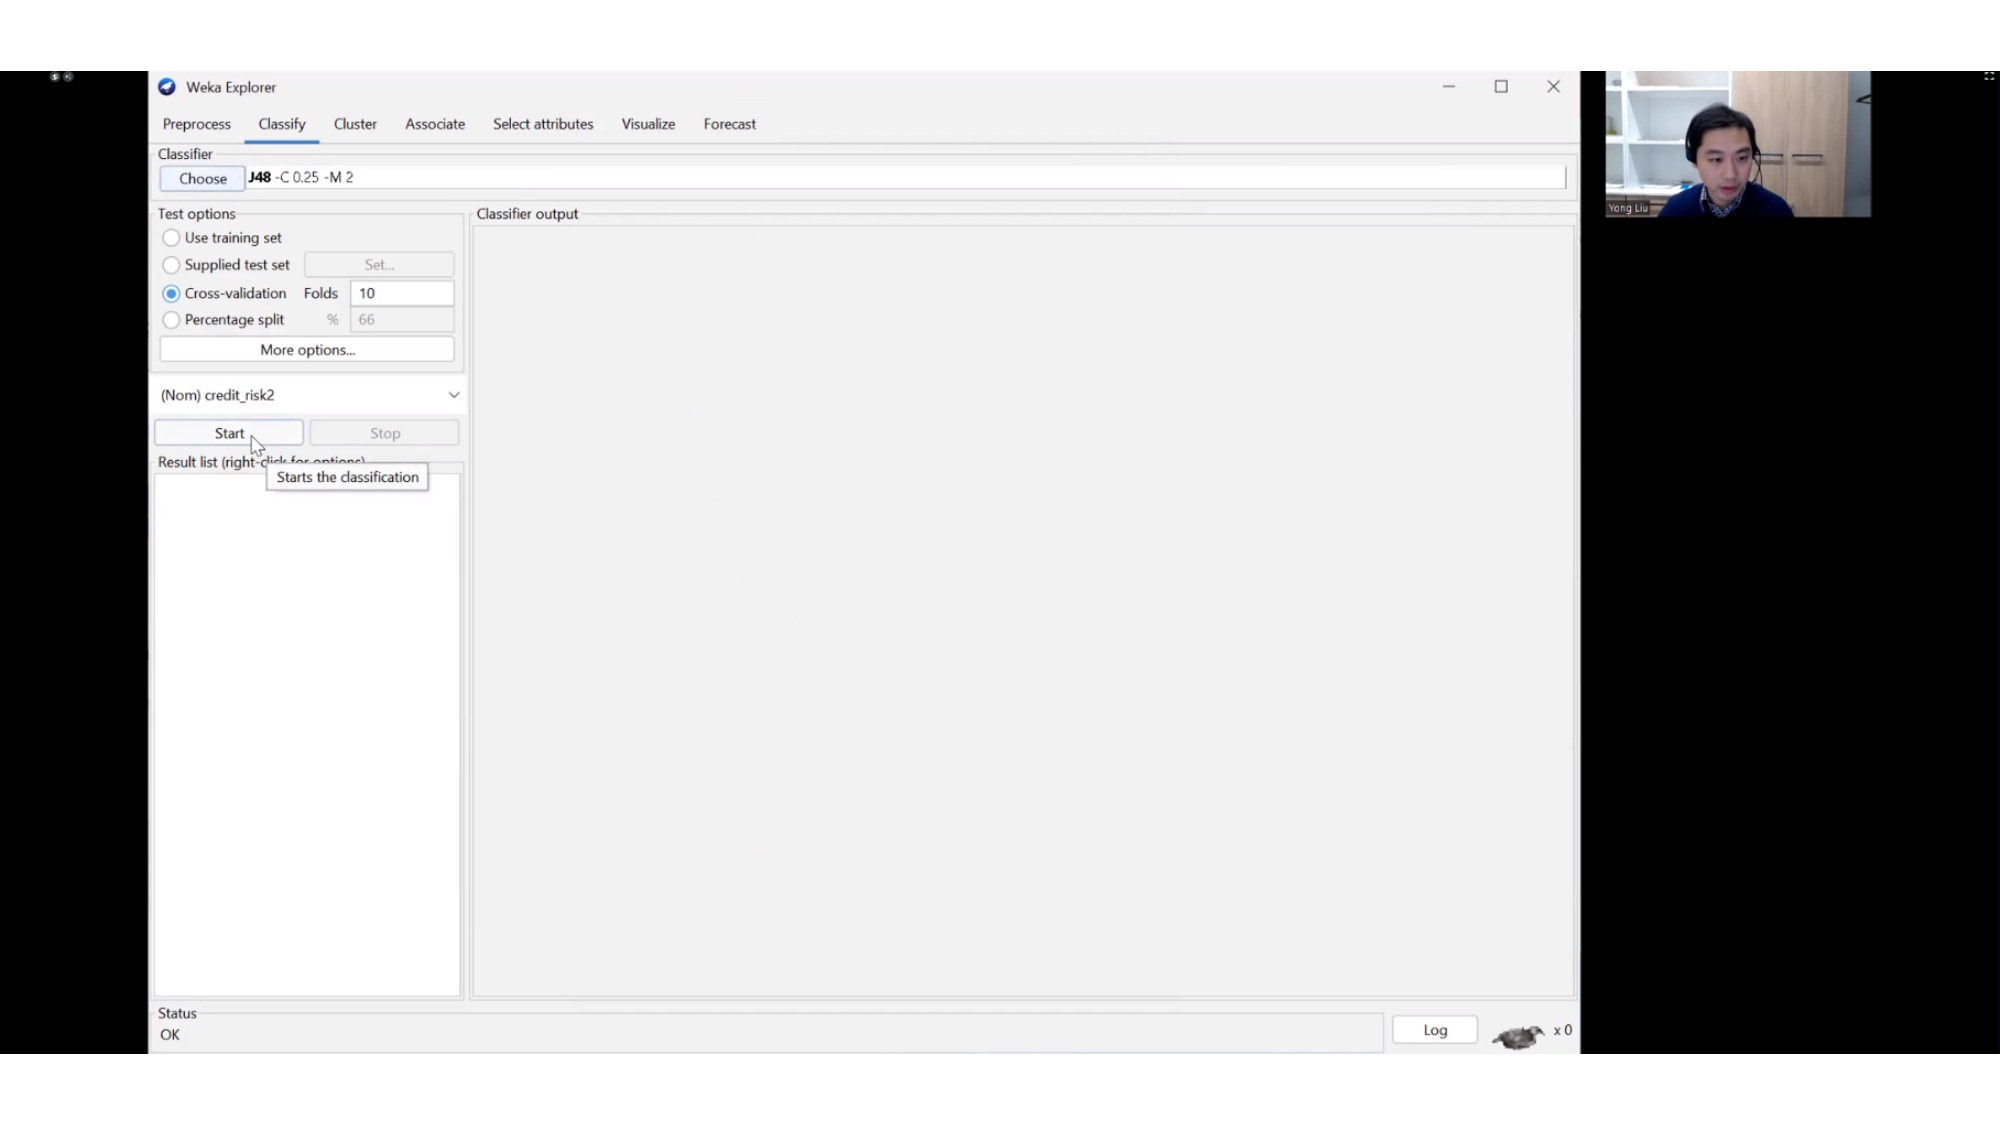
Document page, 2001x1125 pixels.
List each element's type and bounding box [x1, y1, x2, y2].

picture [0, 70, 2000, 1055]
